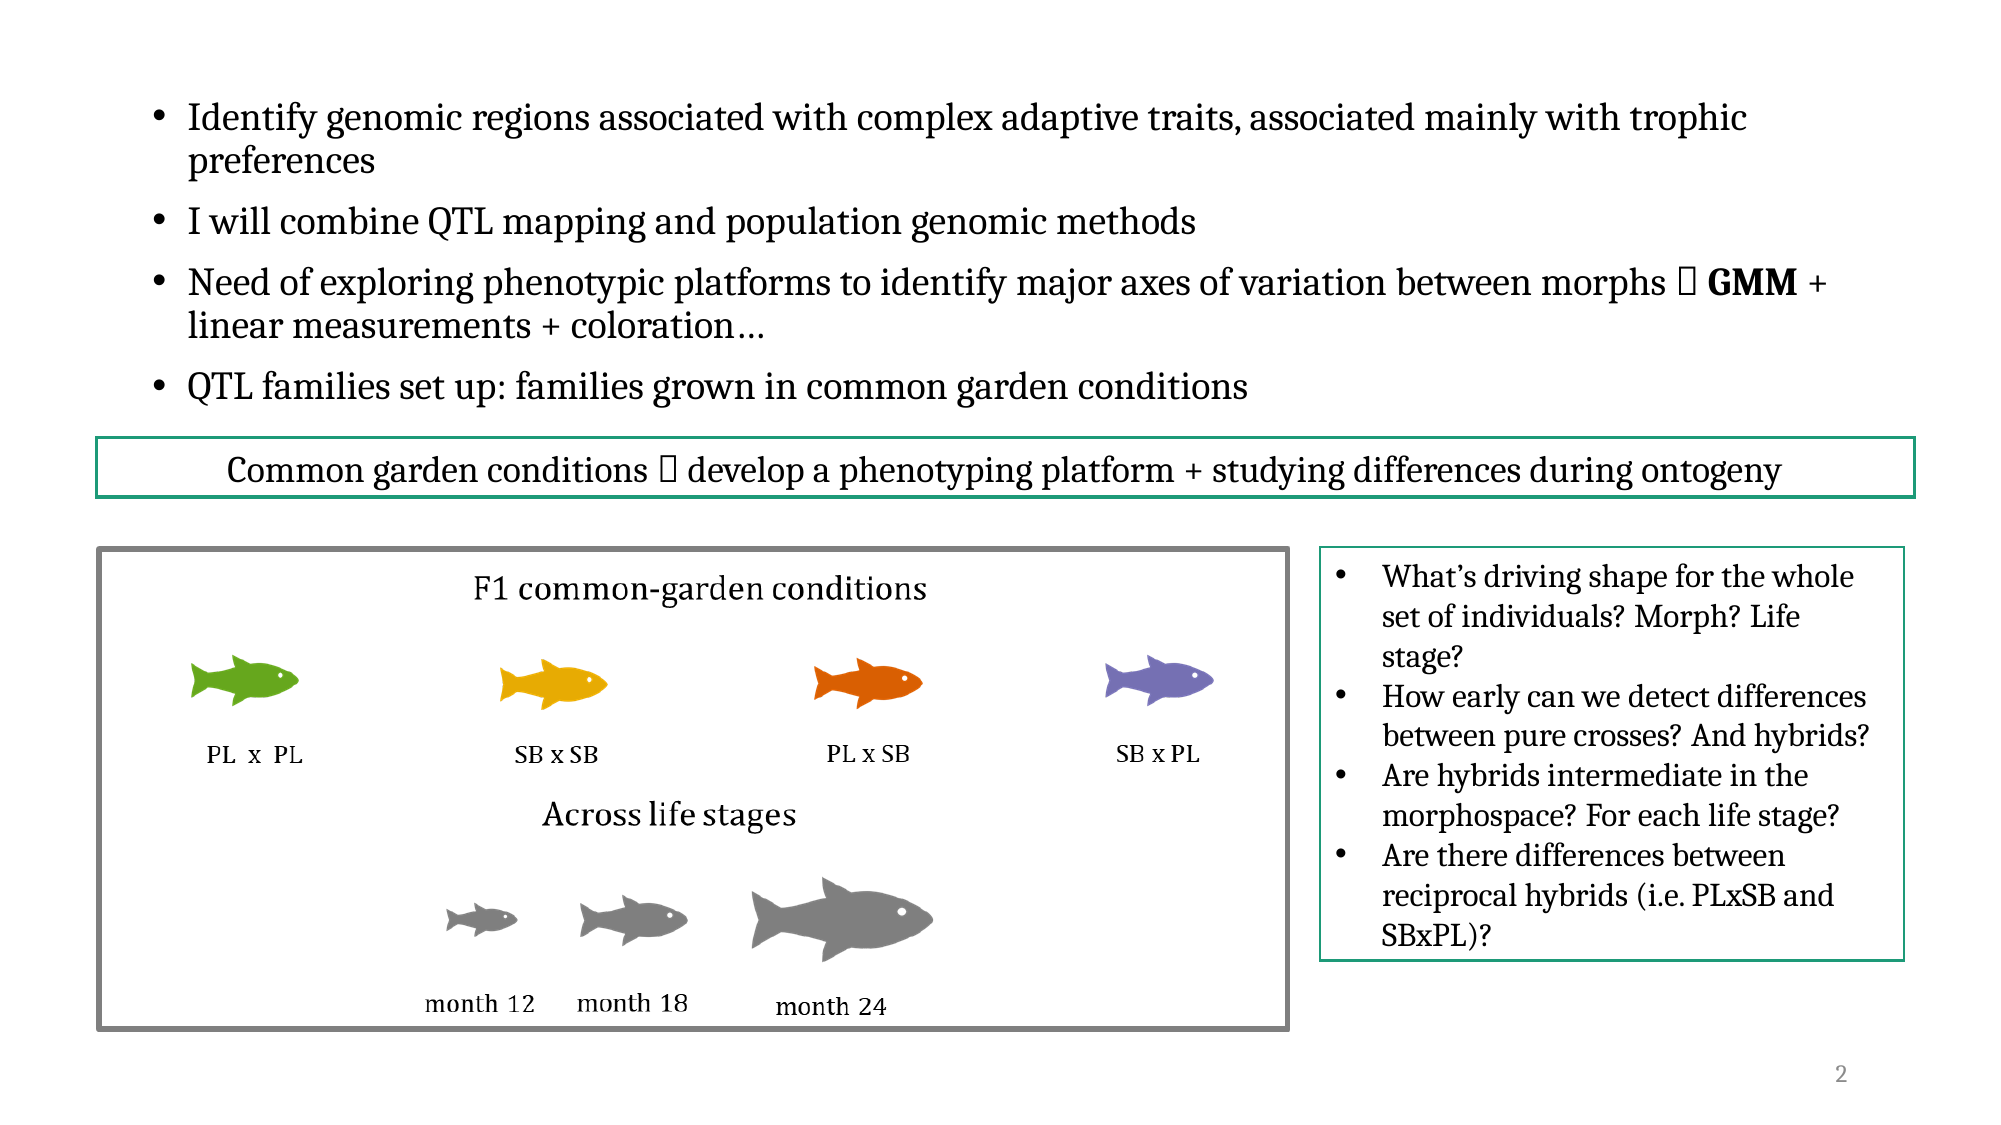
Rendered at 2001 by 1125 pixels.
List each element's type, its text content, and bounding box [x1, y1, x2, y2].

slide_number 2 [1412, 1042, 1863, 1103]
list Identify genomic regions associated with complex adaptive traits, associated mainly with trophic preferences I will combine QTL mapping and population genomic methods Need of exploring phenotypic platforms to identify major axes of variation between morphs  GMM + linear measurements + coloration… QTL families set up: families grown in common garden conditions [137, 88, 1863, 418]
text_box What’s driving shape for the whole set of individuals? Morph? Life stage? How early can we detect differences between pure crosses? And hybrids? Are hybrids intermediate in the morphospace? For each life stage? Are there differences between reciprocal hybrids (i.e. PLxSB and SBxPL)? [1319, 546, 1905, 962]
picture [96, 546, 1290, 1037]
text_box Common garden conditions  develop a phenotyping platform + studying differences during ontogeny [95, 436, 1916, 498]
